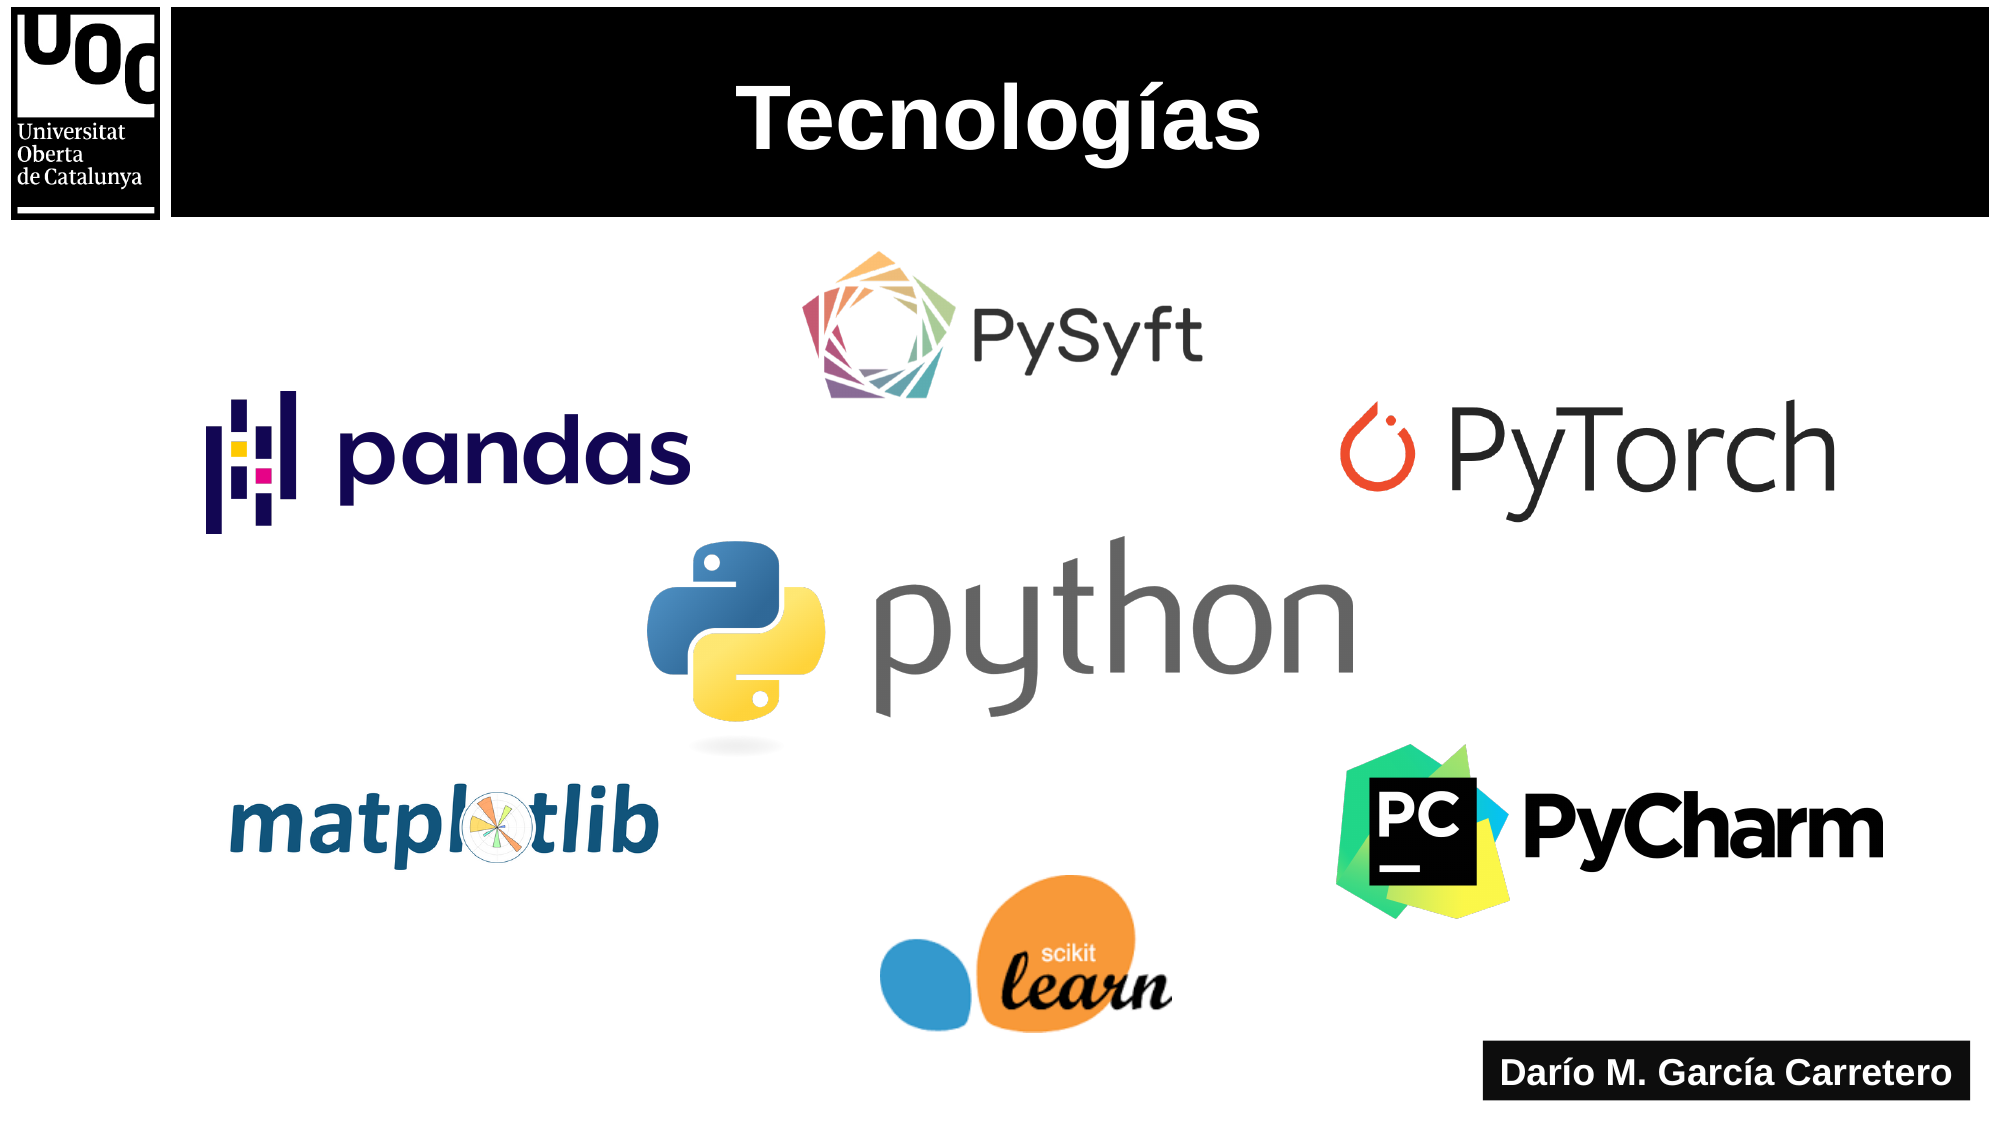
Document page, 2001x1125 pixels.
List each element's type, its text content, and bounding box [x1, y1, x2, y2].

picture [206, 391, 690, 534]
text_box [171, 7, 1989, 217]
text_box Tecnologías [160, 50, 1908, 176]
picture [797, 189, 1899, 524]
picture [879, 875, 1172, 1033]
text_box Darío M. García Carretero [1482, 1040, 1971, 1101]
picture [224, 536, 1883, 919]
picture [11, 7, 160, 220]
